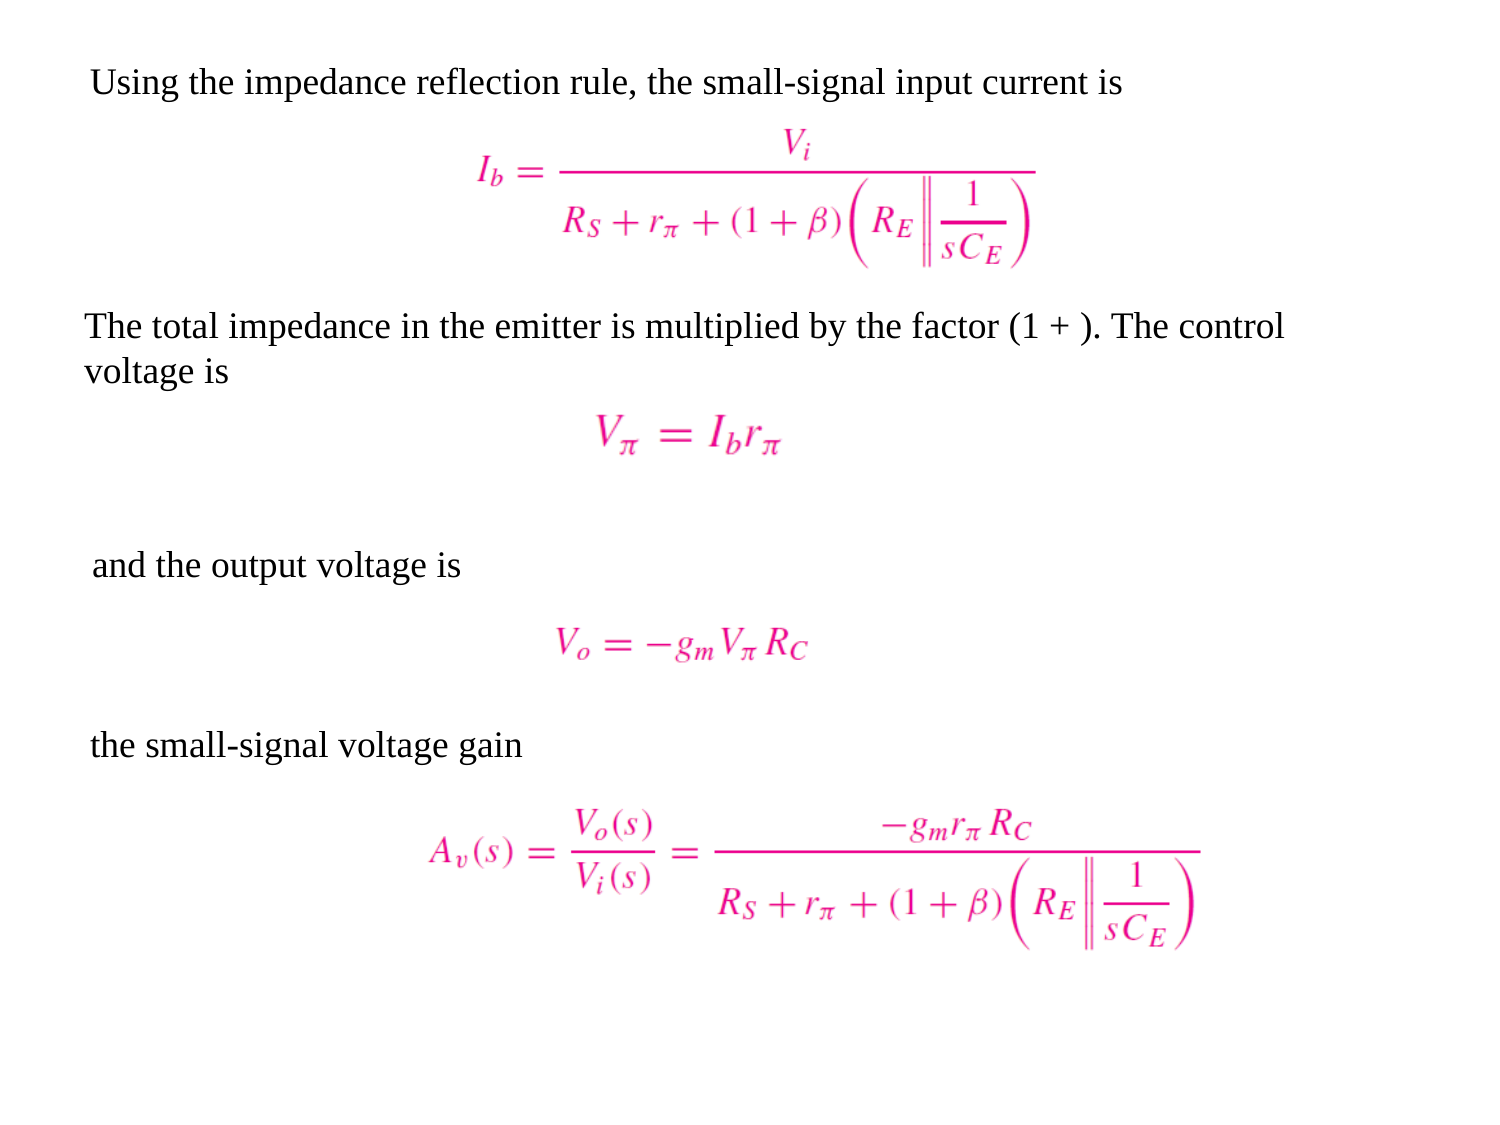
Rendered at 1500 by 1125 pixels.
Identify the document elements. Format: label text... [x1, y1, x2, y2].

text_box the small-signal voltage gain [75, 712, 539, 773]
text_box Using the impedance reflection rule, the small-signal input current is [75, 49, 1313, 110]
picture [420, 787, 1212, 961]
picture [538, 612, 816, 676]
text_box and the output voltage is [77, 532, 477, 592]
picture [581, 401, 806, 473]
picture [462, 110, 1051, 278]
